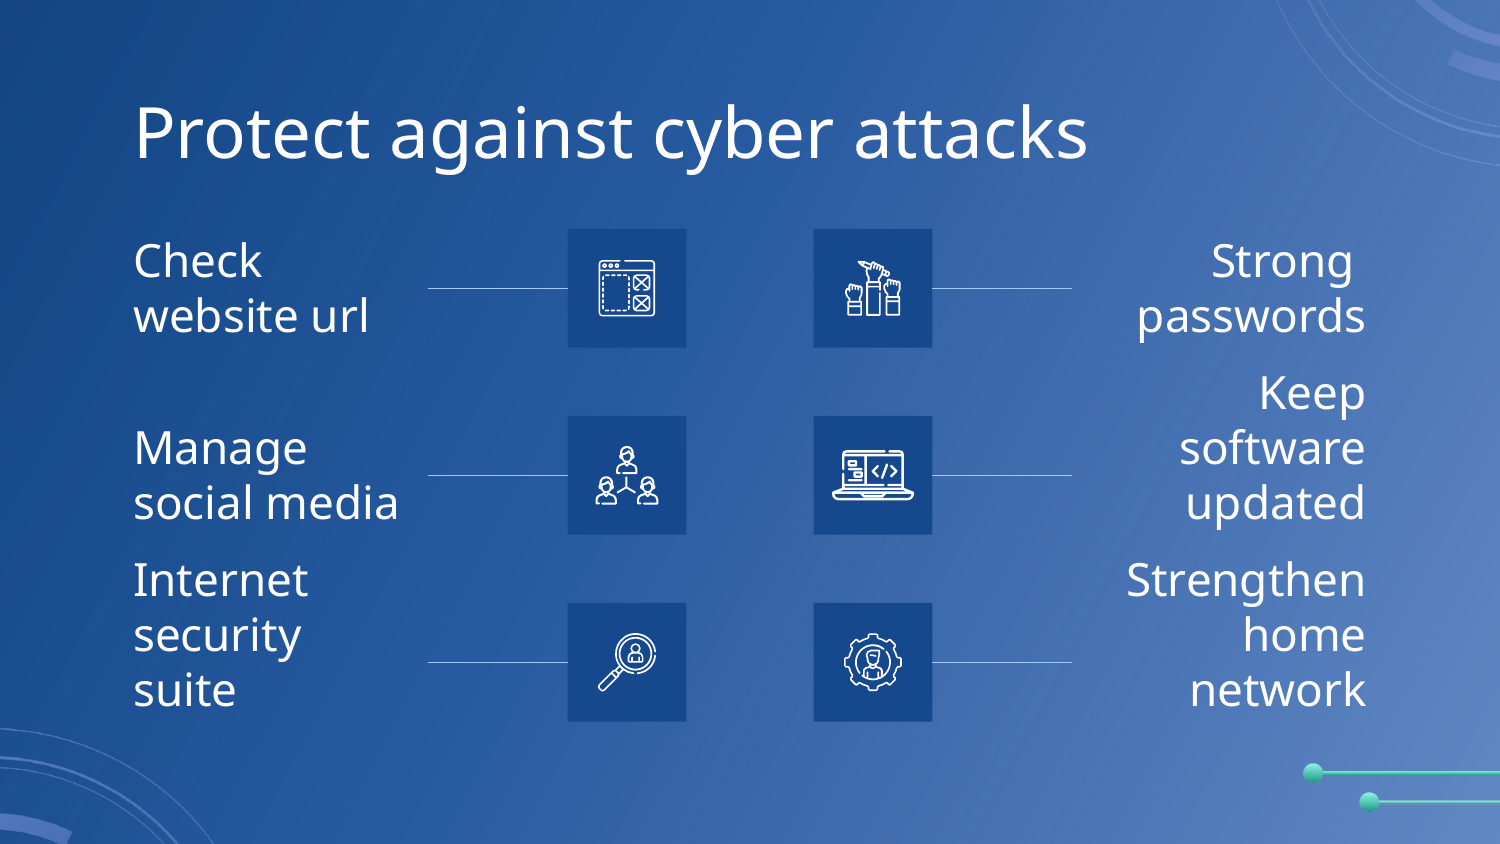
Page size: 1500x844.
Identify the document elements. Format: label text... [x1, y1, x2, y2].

title Protect against cyber attacks [118, 72, 1382, 167]
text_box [843, 633, 903, 692]
text_box [813, 415, 933, 535]
text_box Strong passwords [1071, 220, 1382, 357]
text_box Strengthen home network [1071, 594, 1382, 731]
text_box Keep software updated [1071, 407, 1382, 544]
text_box Internet security suite [118, 594, 429, 731]
text_box Check website url [118, 220, 429, 357]
text_box [813, 228, 933, 348]
text_box Manage social media [118, 407, 429, 544]
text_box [598, 259, 656, 317]
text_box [831, 449, 915, 501]
text_box [567, 415, 687, 535]
text_box [567, 228, 687, 348]
picture [0, 0, 1500, 844]
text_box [597, 632, 657, 692]
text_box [844, 260, 902, 317]
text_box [595, 445, 659, 505]
text_box [813, 602, 933, 722]
text_box [567, 602, 687, 722]
